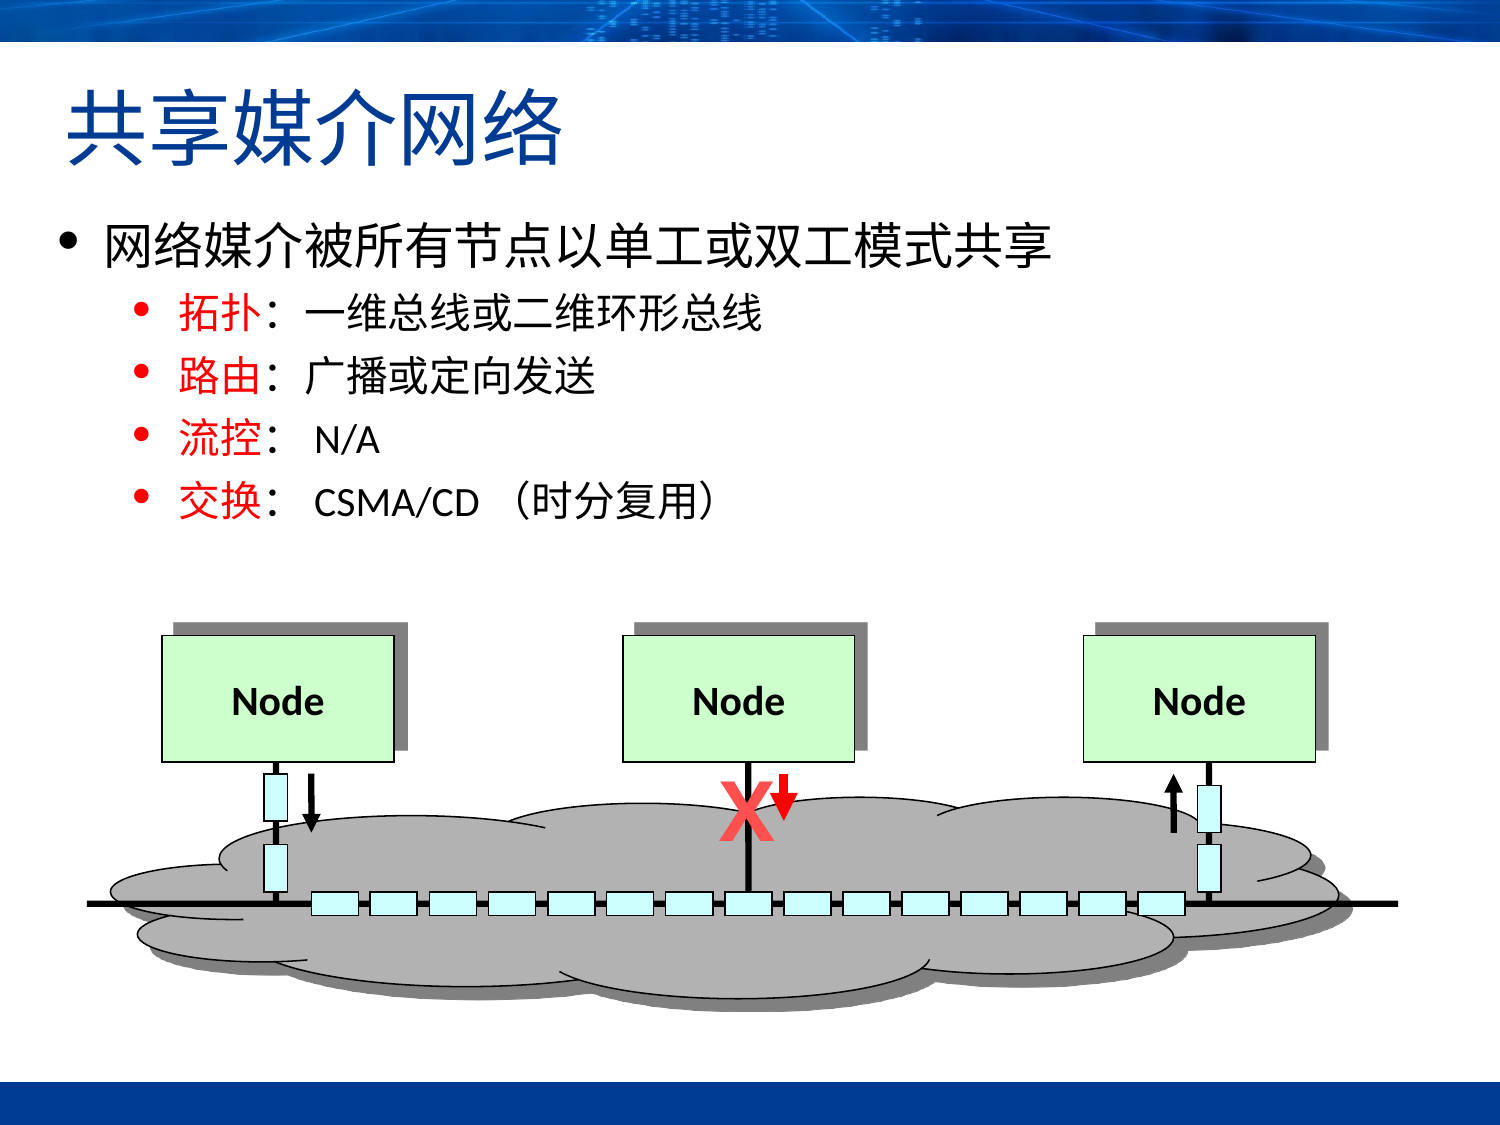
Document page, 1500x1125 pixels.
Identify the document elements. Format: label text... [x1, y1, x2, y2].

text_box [86, 761, 1399, 1000]
picture [0, 0, 1500, 42]
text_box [704, 750, 791, 867]
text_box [263, 773, 1222, 916]
text_box Node [162, 635, 394, 760]
text_box Node [1083, 635, 1316, 760]
text_box 共享媒介网络 [64, 78, 1447, 177]
text_box Node [622, 635, 855, 760]
text_box [0, 1080, 1500, 1125]
text_box 网络媒介被所有节点以单工或双工模式共享 拓扑：一维总线或二维环形总线 路由：广播或定向发送 流控：N/A 交换：CSMA/CD（时分复用） [42, 207, 1435, 533]
